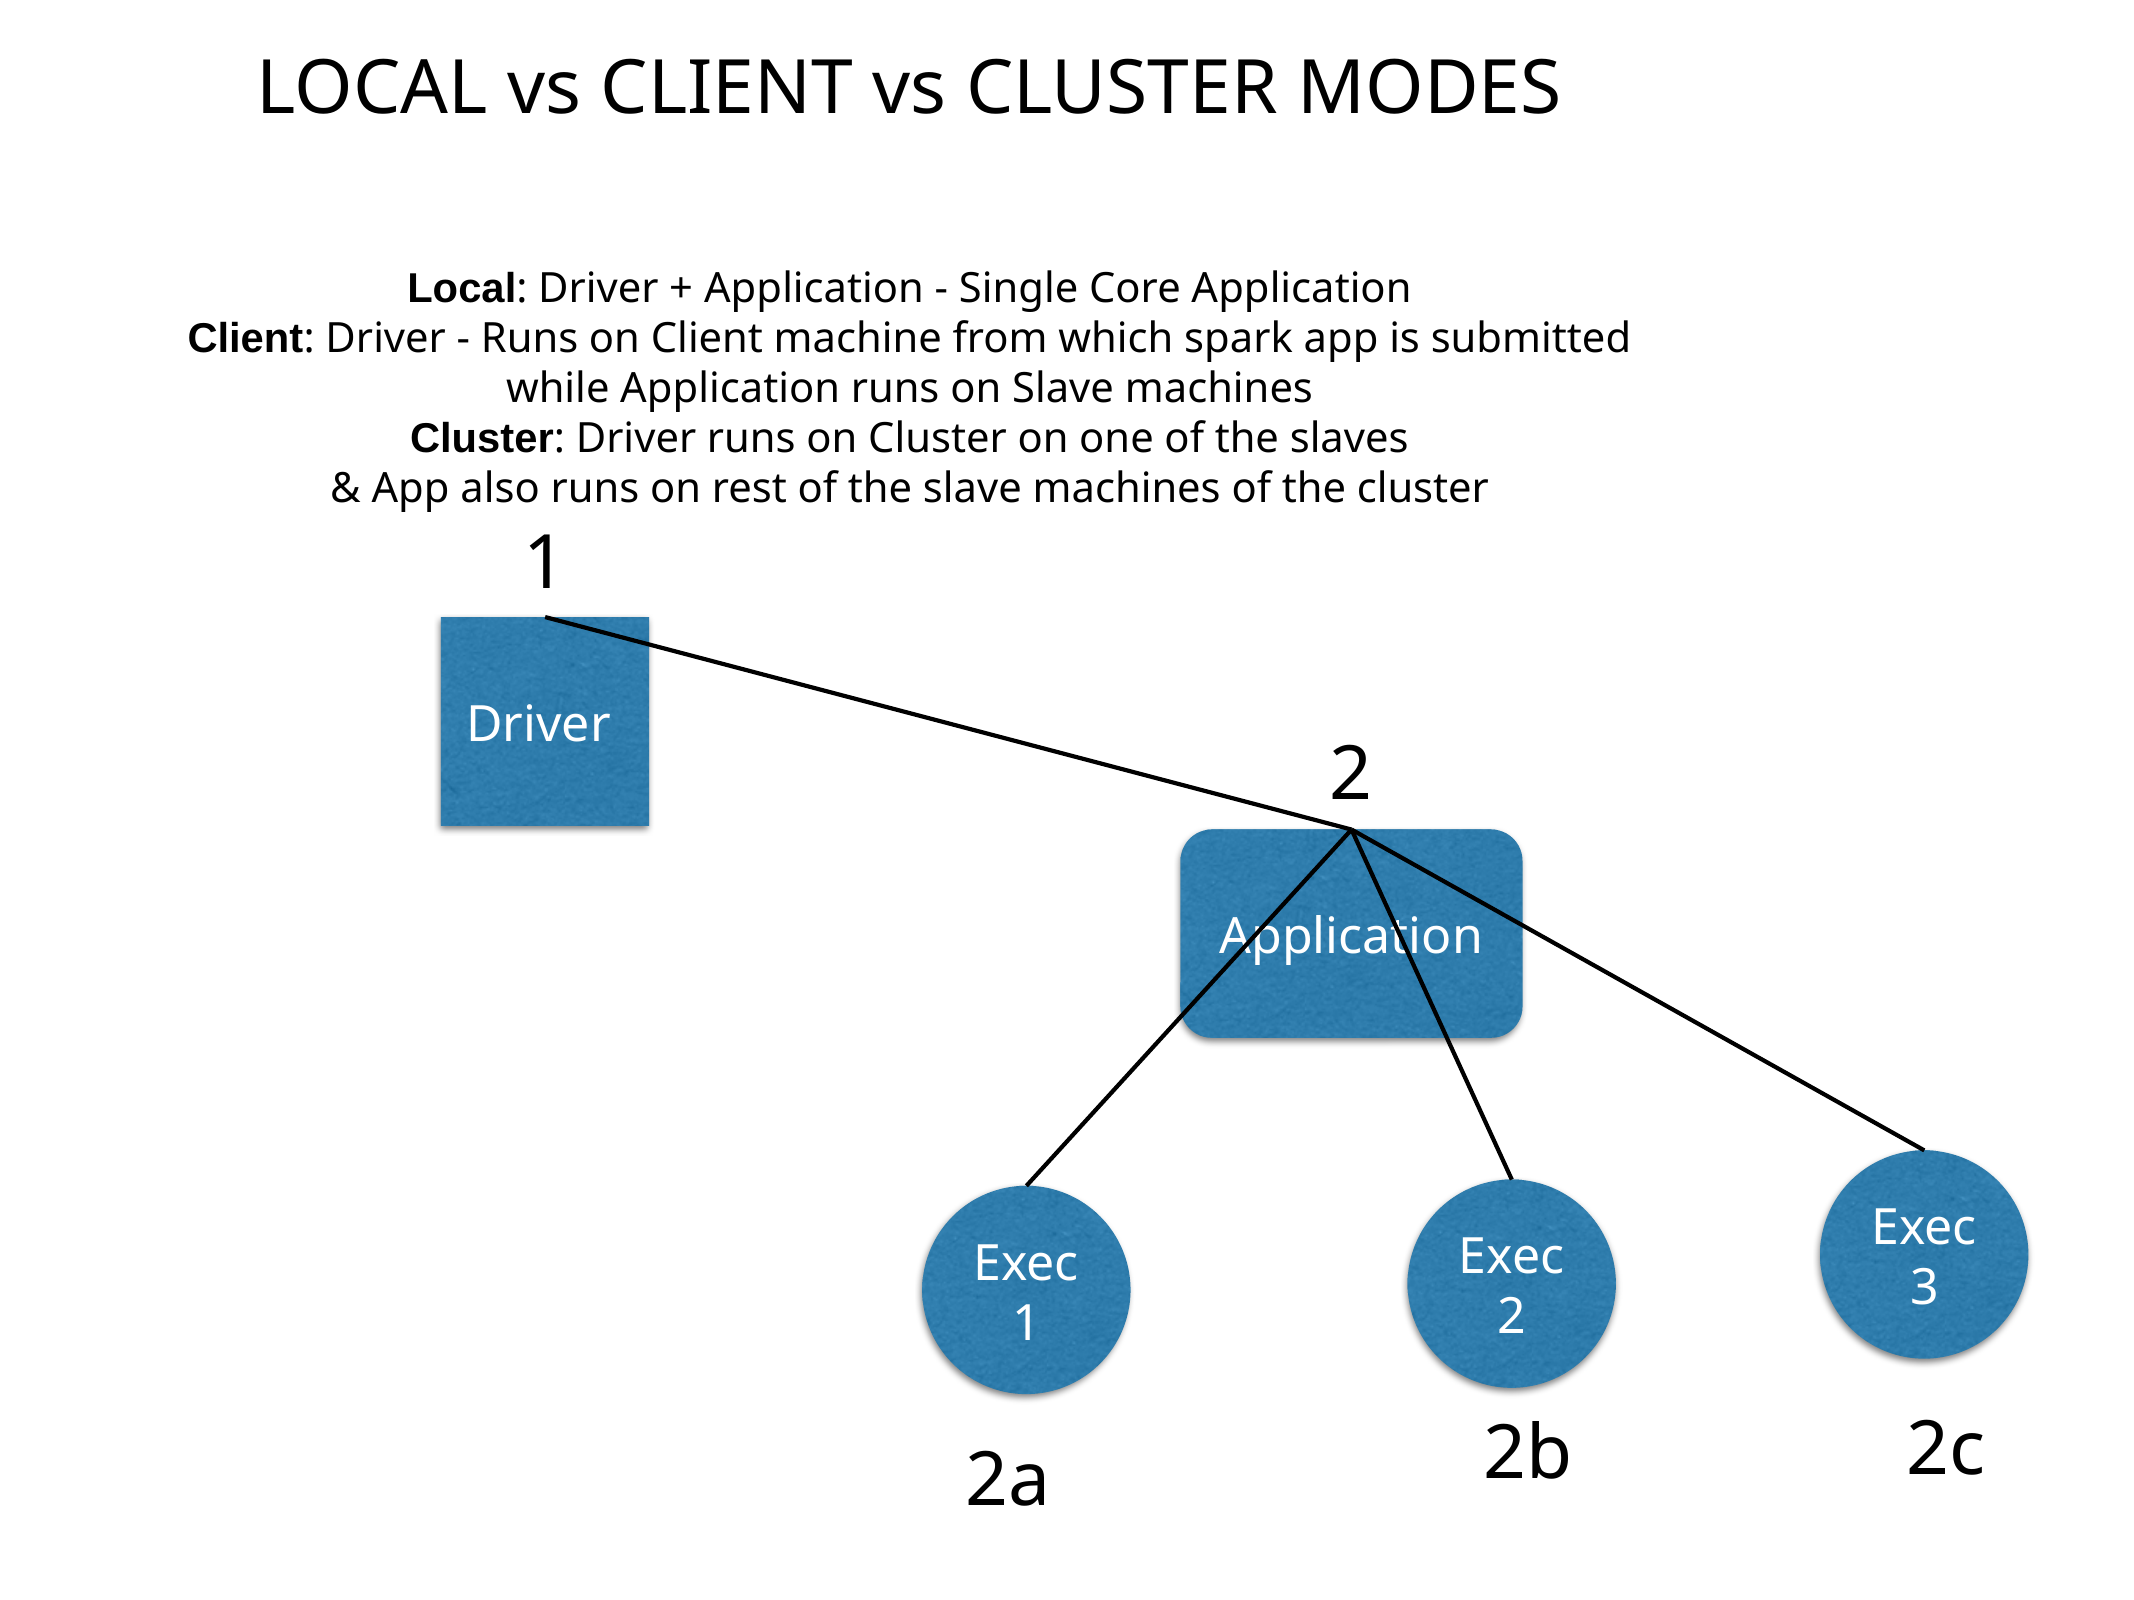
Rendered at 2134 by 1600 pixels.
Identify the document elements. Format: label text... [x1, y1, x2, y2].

text_box 1 [515, 520, 576, 612]
text_box 2b [1475, 1395, 1582, 1502]
text_box Exec3 [1820, 1150, 2029, 1359]
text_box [1351, 1259, 1513, 1284]
text_box Exec1 [922, 1185, 1131, 1395]
text_box Application [1360, 838, 1517, 926]
text_box Exec2 [1407, 1261, 1616, 1388]
text_box 2a [956, 1422, 1059, 1529]
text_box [544, 720, 1352, 934]
text_box 2 [1353, 715, 1382, 823]
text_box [1026, 933, 1352, 1291]
text_box LOCAL vs CLIENT vs CLUSTER MODES [248, 30, 1571, 138]
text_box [1351, 933, 1925, 1255]
text_box Local: Driver + Application - Single Core Application Client: Driver - Runs on Client machine from which spark app is submitted while Application runs on Slave machines Cluster: Driver runs on Cluster on one of the slaves & App also runs on rest of the slave machines of the cluster [179, 252, 1641, 520]
text_box Driver [440, 617, 650, 826]
text_box 2c [1898, 1390, 1995, 1498]
text_box Application [1360, 829, 1523, 922]
